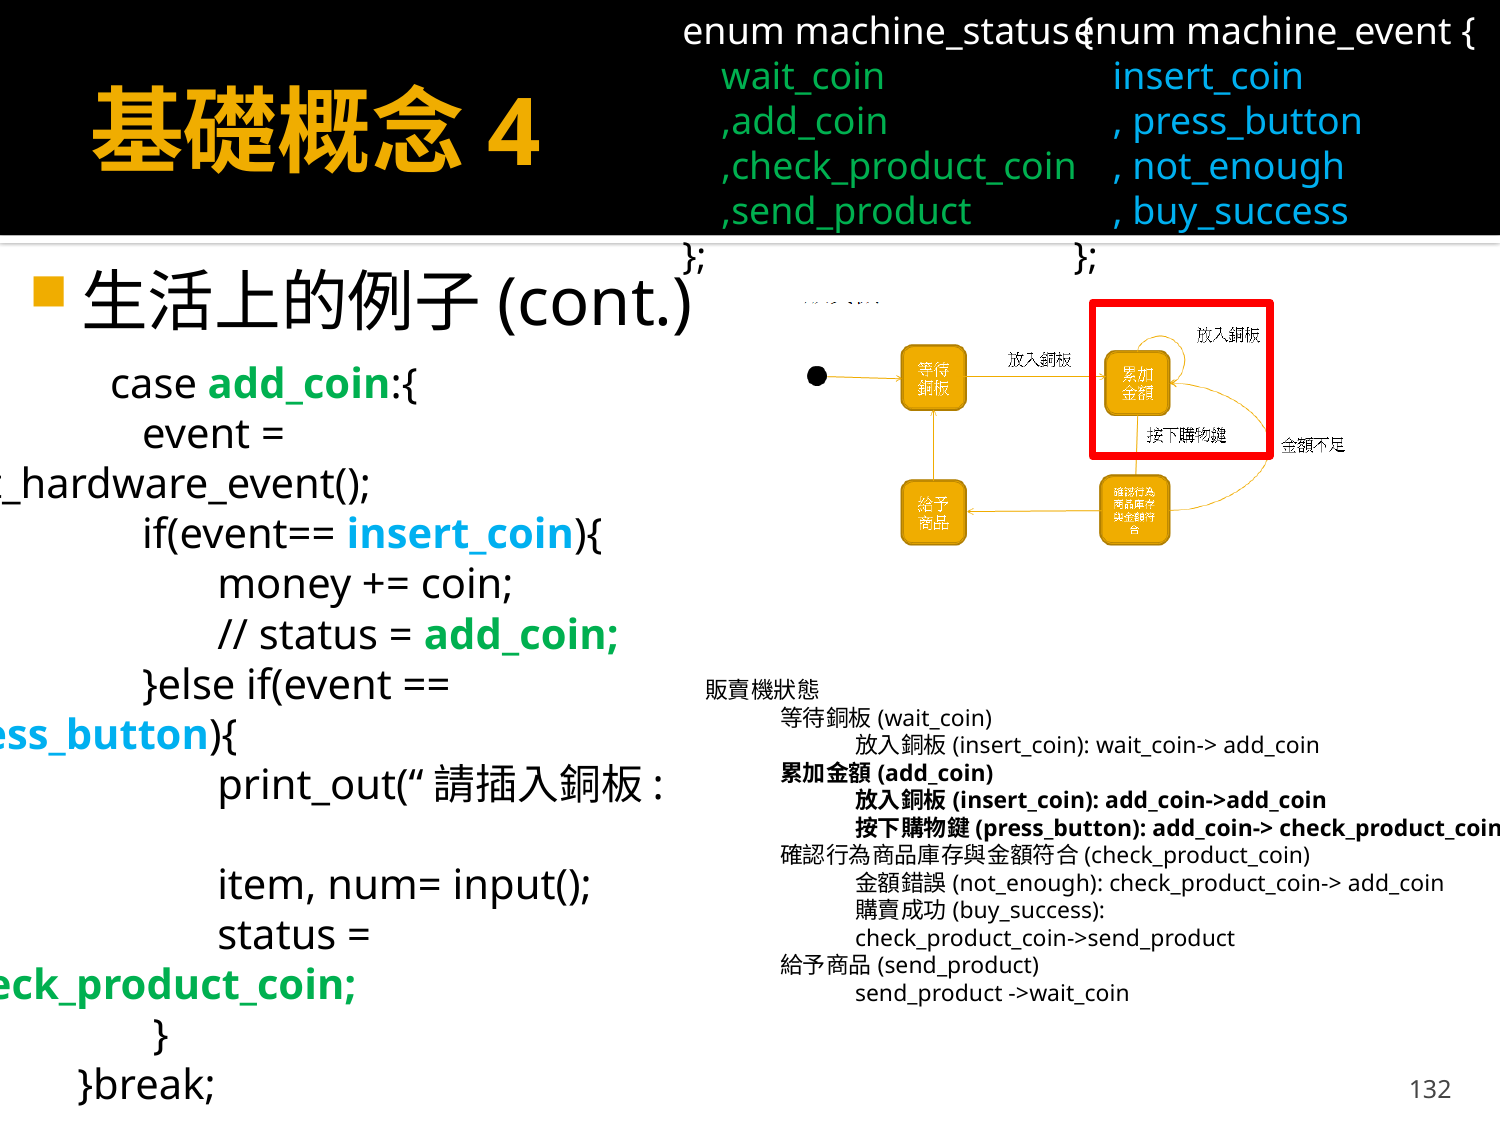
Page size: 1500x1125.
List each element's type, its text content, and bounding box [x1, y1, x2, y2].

text_box case add_coin:{ event = get_hardware_event(); if(event== insert_coin){ money += coin; // status = add_coin; }else if(event == press_button){ print_out(“請插入銅板: ”); item, num= input(); status = check_product_coin; } }break; [0, 349, 703, 1115]
title 基礎概念4 [75, 25, 667, 231]
text_box enum machine_status { wait_coin ,add_coin ,check_product_coin ,send_product }; [667, 0, 1110, 330]
slide_number 132 [1345, 1062, 1467, 1108]
picture [785, 302, 1349, 562]
text_box enum machine_event { insert_coin , press_button , not_enough , buy_success }; [1058, 0, 1491, 285]
list 生活上的例子(cont.) [0, 243, 1350, 668]
text_box 販賣機狀態 等待銅板(wait_coin) 放入銅板(insert_coin): wait_coin-> add_coin 累加金額(add_coin) 放入銅板(insert_coin): add_coin->add_coin 按下購物鍵(press_button): add_coin-> check_product_coin 確認行為商品庫存與金額符合(check_product_coin) 金額錯誤(not_enough): check_product_coin-> add_coin 購賣成功(buy_success): check_product_coin->send_product 給予商品(send_product) send_product ->wait_coin [615, 668, 1500, 1058]
